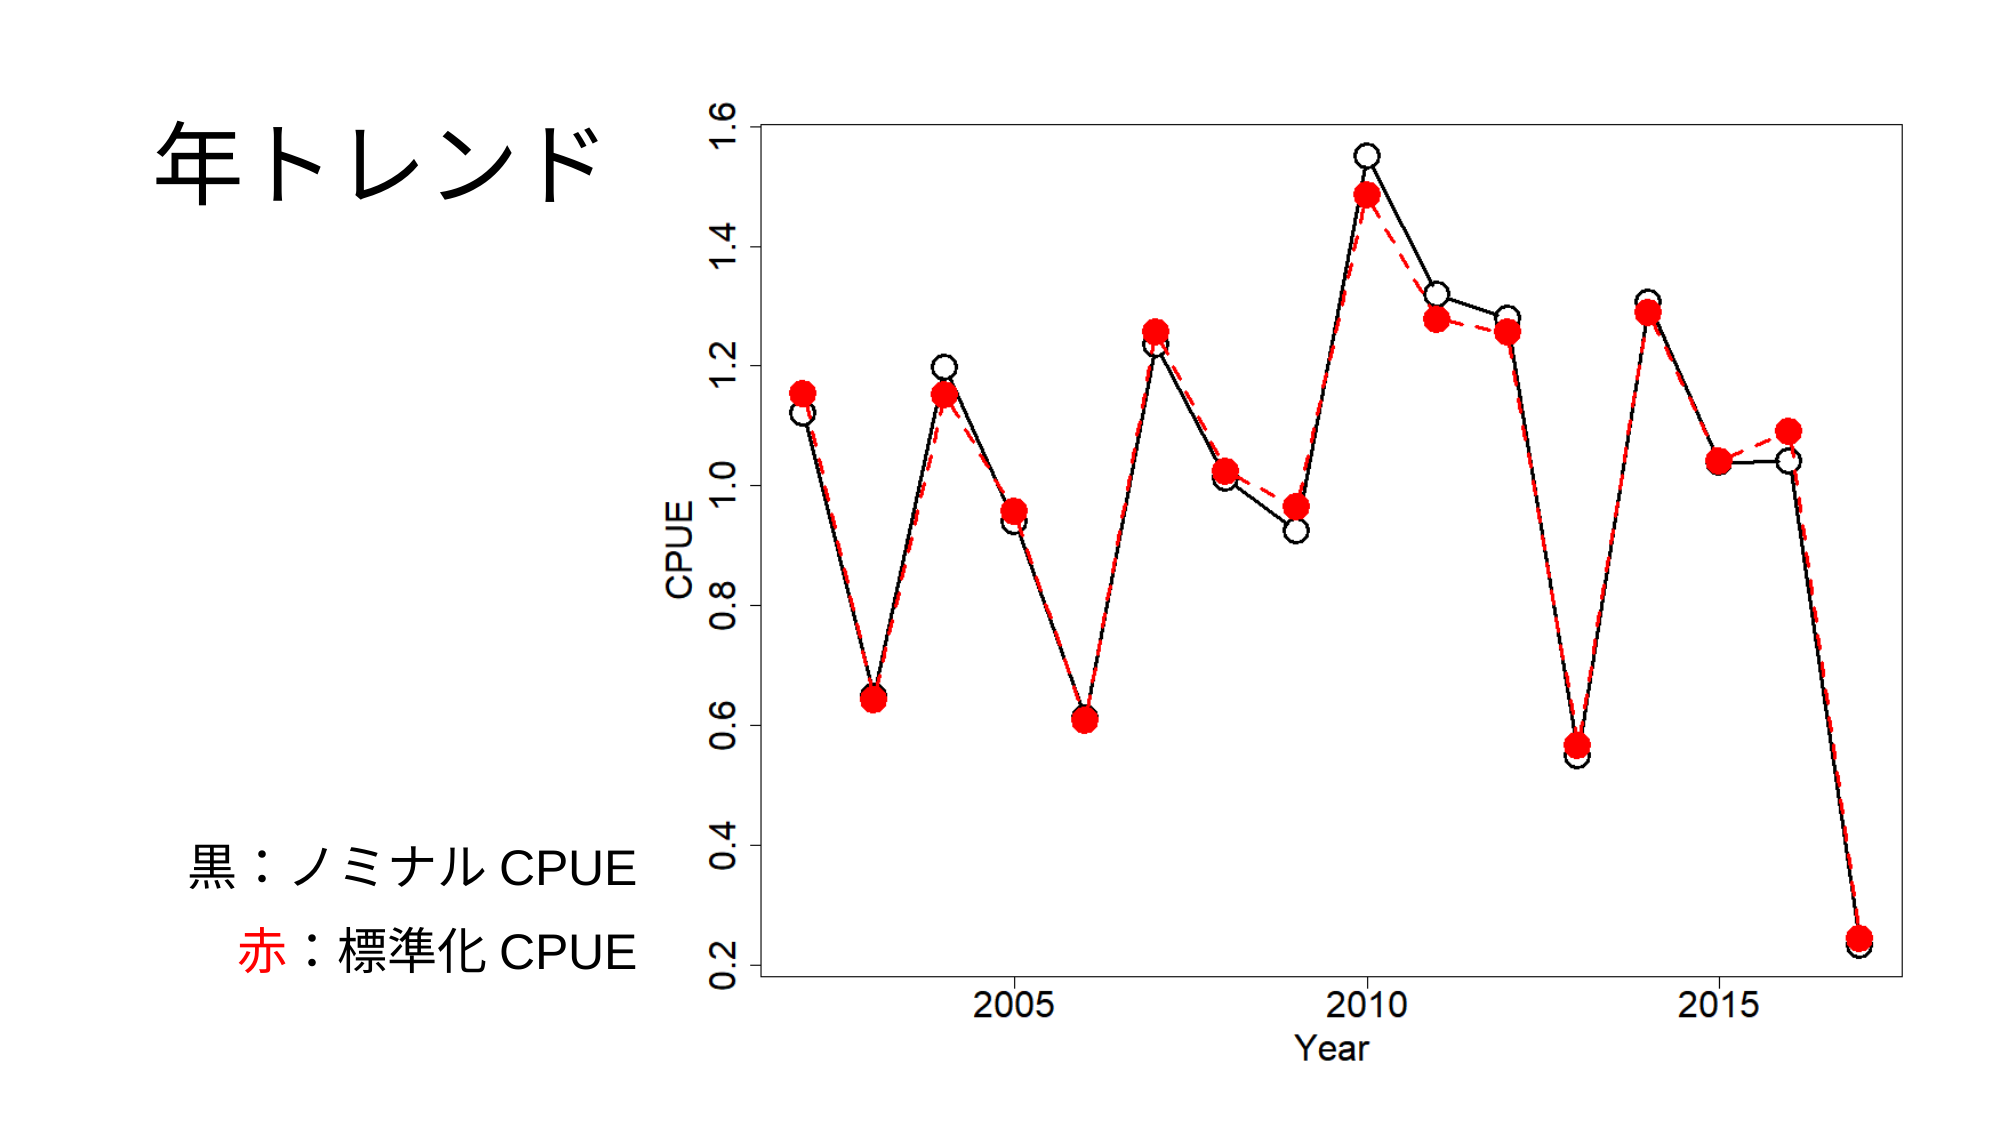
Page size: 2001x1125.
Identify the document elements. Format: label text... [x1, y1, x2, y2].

text_box 年トレンド [137, 59, 652, 278]
picture [652, 59, 1968, 1087]
text_box 黒：ノミナルCPUE 赤：標準化CPUE [81, 827, 652, 988]
